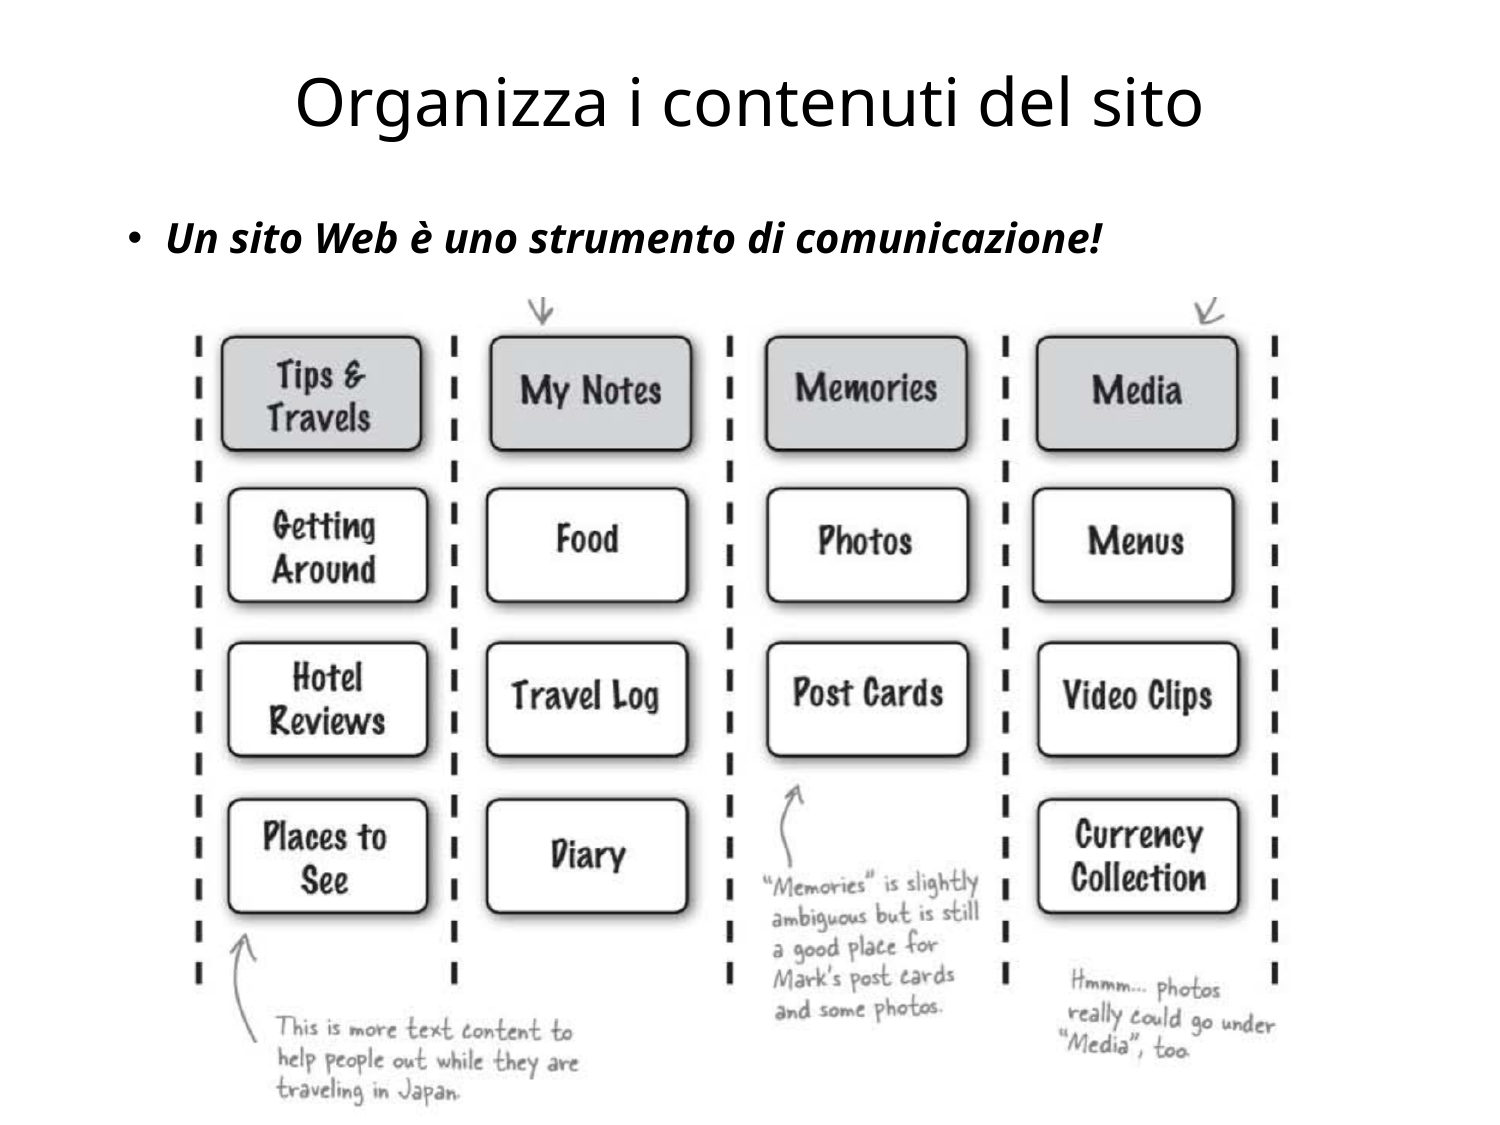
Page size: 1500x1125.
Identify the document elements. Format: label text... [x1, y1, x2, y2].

list Un sito Web è uno strumento di comunicazione! [112, 194, 1388, 1007]
title Organizza i contenuti del sito [112, 42, 1388, 169]
picture [139, 297, 1333, 1125]
